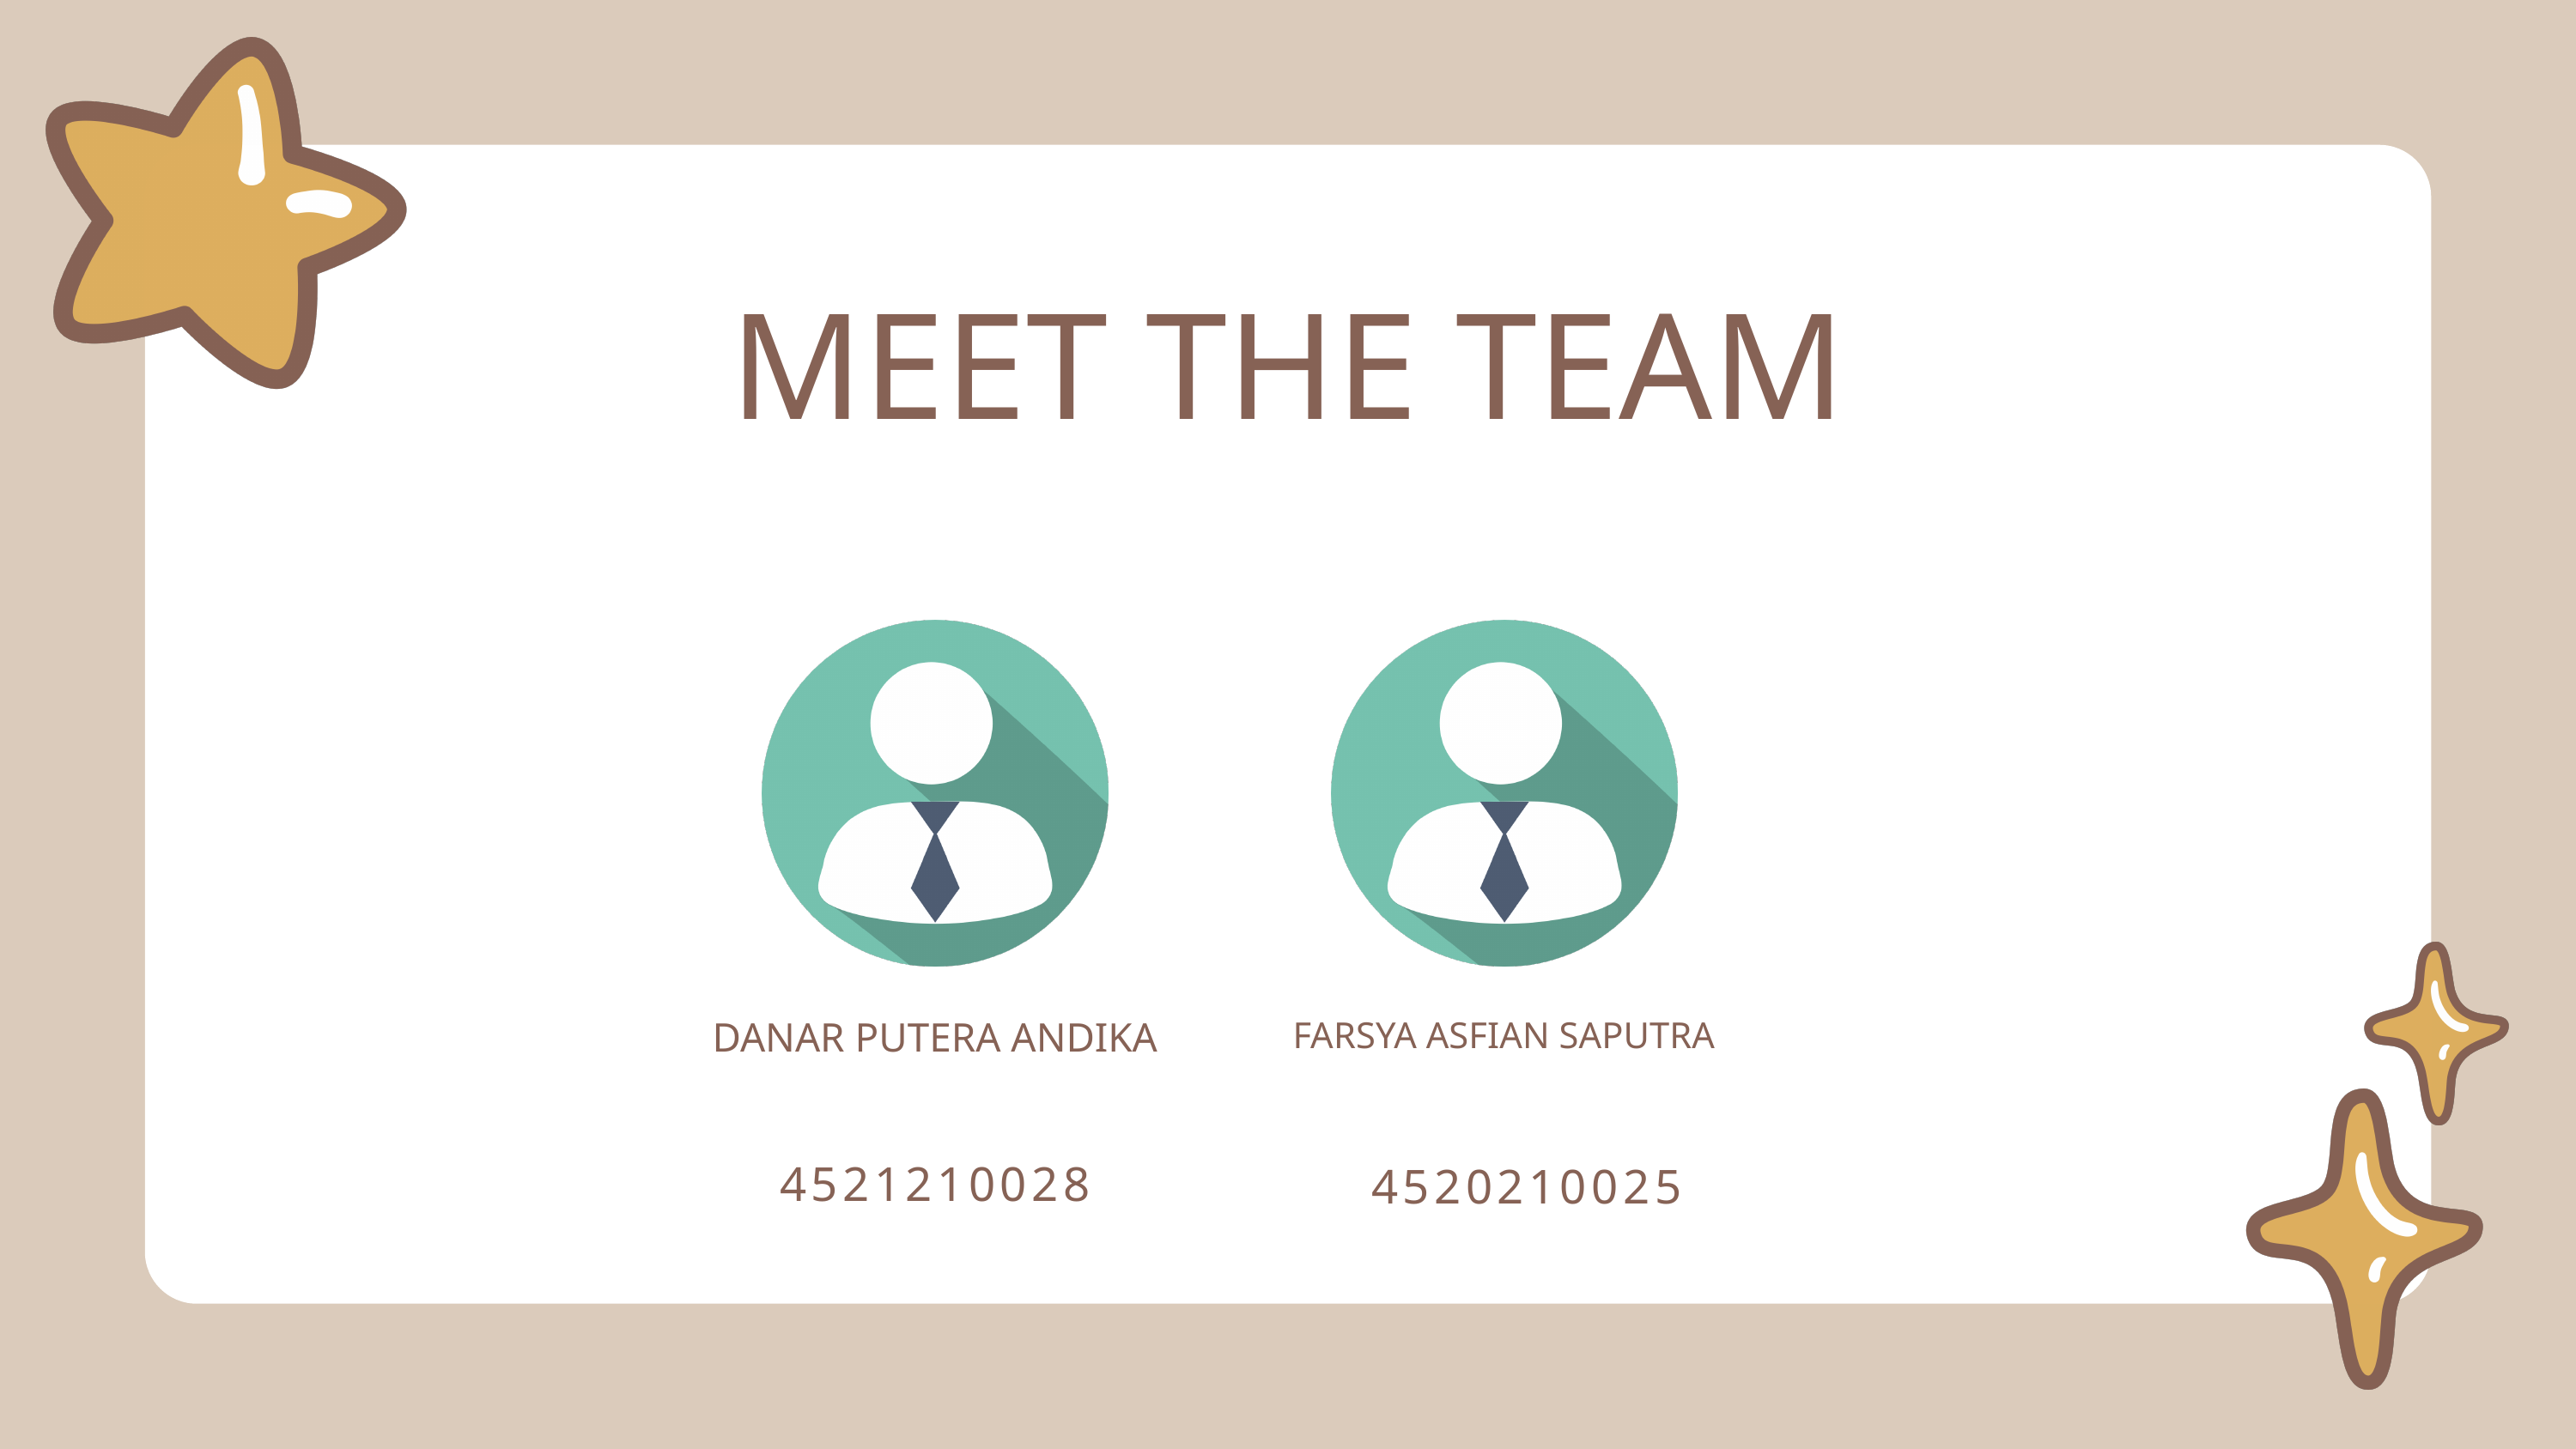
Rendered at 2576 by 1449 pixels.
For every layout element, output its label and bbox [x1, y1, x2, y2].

picture [762, 620, 1109, 967]
picture [2242, 941, 2509, 1390]
picture [1330, 620, 1678, 967]
text_box [144, 144, 2432, 1304]
picture [40, 37, 409, 390]
